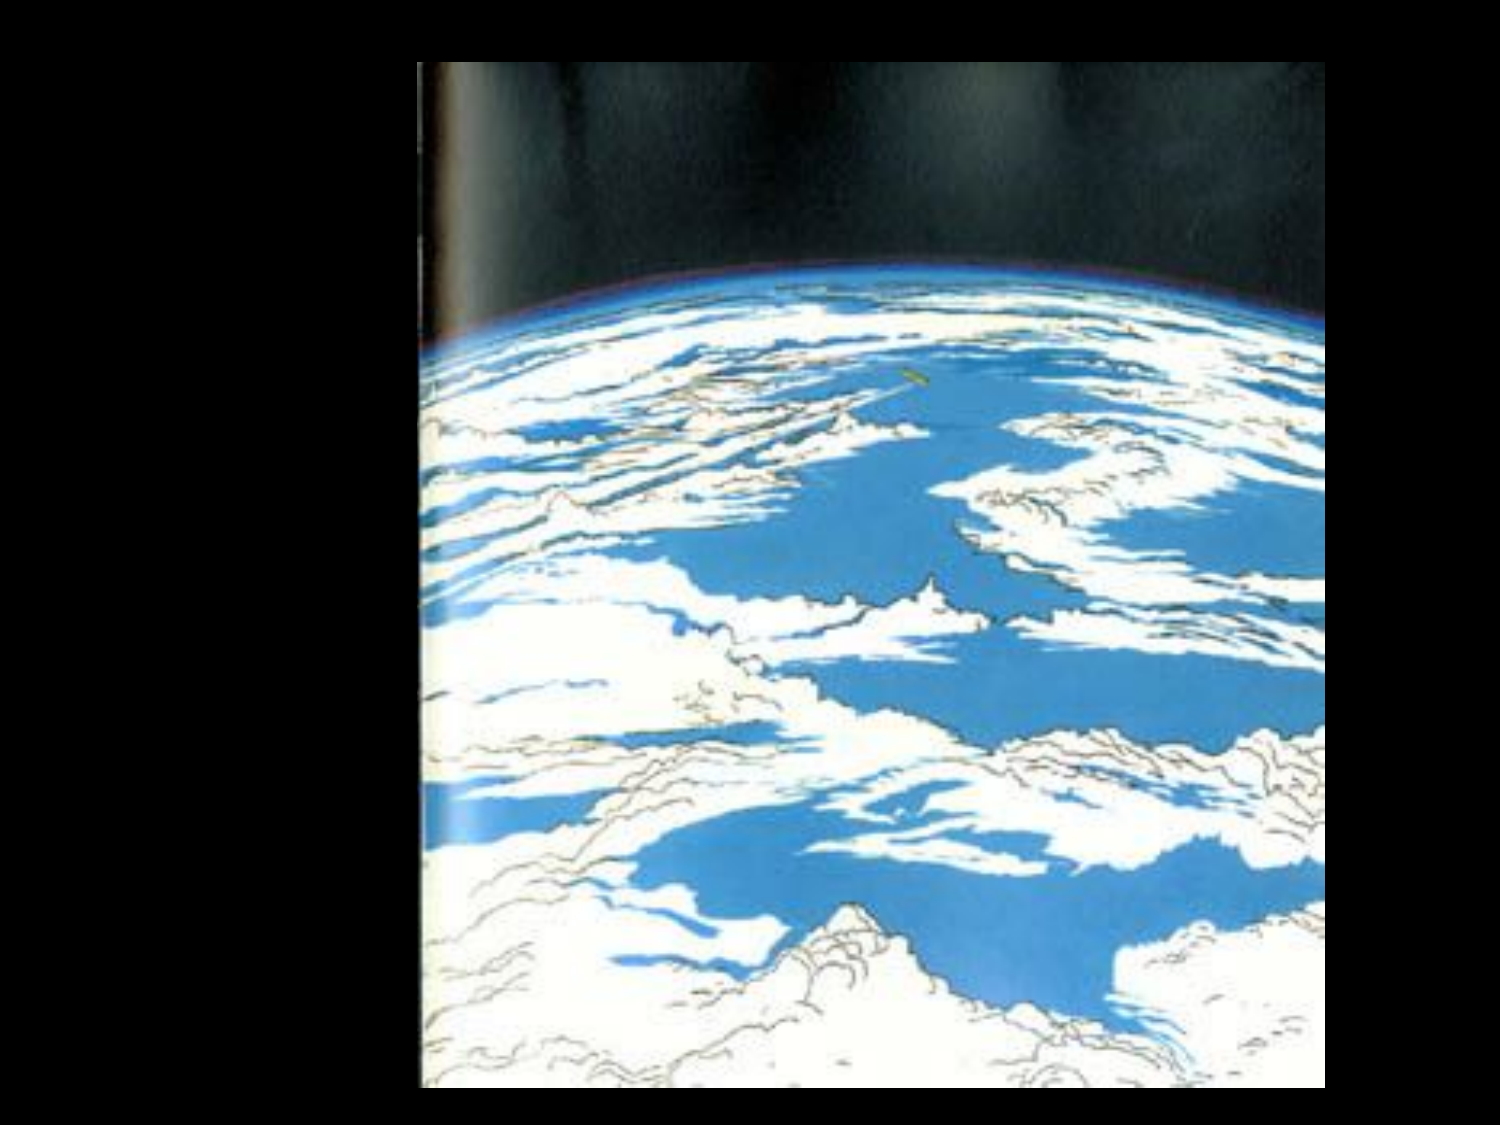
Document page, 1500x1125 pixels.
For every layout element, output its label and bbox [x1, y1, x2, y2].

list [417, 62, 1325, 1088]
